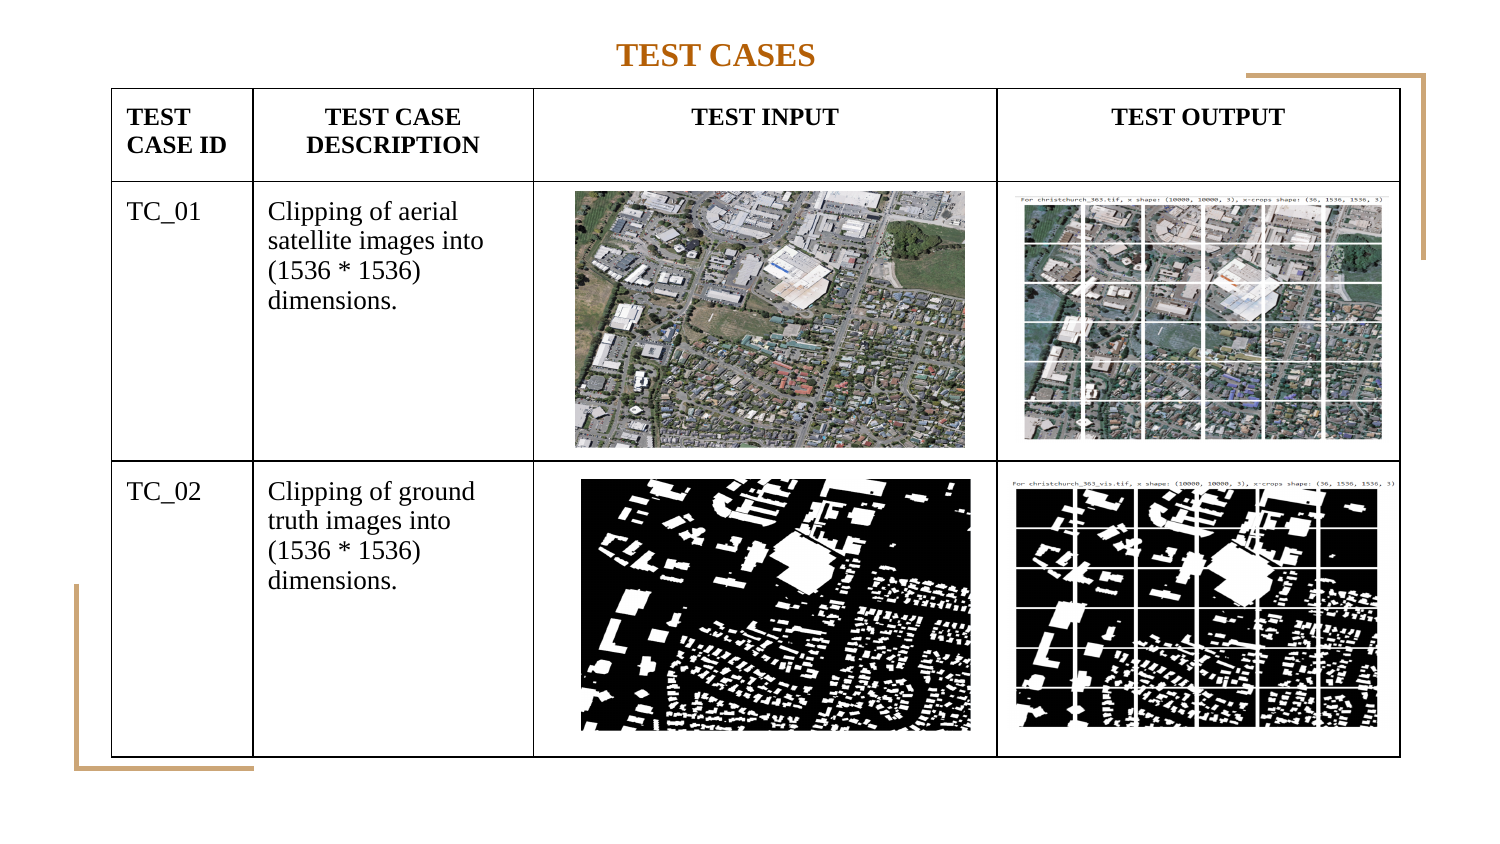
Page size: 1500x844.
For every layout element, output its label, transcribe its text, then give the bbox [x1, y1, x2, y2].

table_header TEST CASE ID [112, 89, 252, 181]
table_cell TC_02 [112, 462, 252, 756]
table_header TEST OUTPUT [998, 89, 1399, 181]
table_cell [998, 462, 1399, 756]
table_cell TC_01 [112, 182, 252, 460]
picture [1015, 196, 1390, 443]
picture [1007, 480, 1397, 731]
table_cell [534, 462, 996, 756]
table_header TEST INPUT [534, 89, 996, 181]
text_box TEST CASES [252, 17, 1180, 88]
table_header TEST CASE DESCRIPTION [254, 89, 533, 181]
table_cell Clipping of aerial satellite images into (1536 * 1536) dimensions. [254, 182, 533, 460]
picture [574, 191, 965, 448]
table_cell [998, 182, 1399, 460]
table_cell [534, 182, 996, 460]
picture [581, 479, 971, 731]
table_cell Clipping of ground truth images into (1536 * 1536) dimensions. [254, 462, 533, 756]
